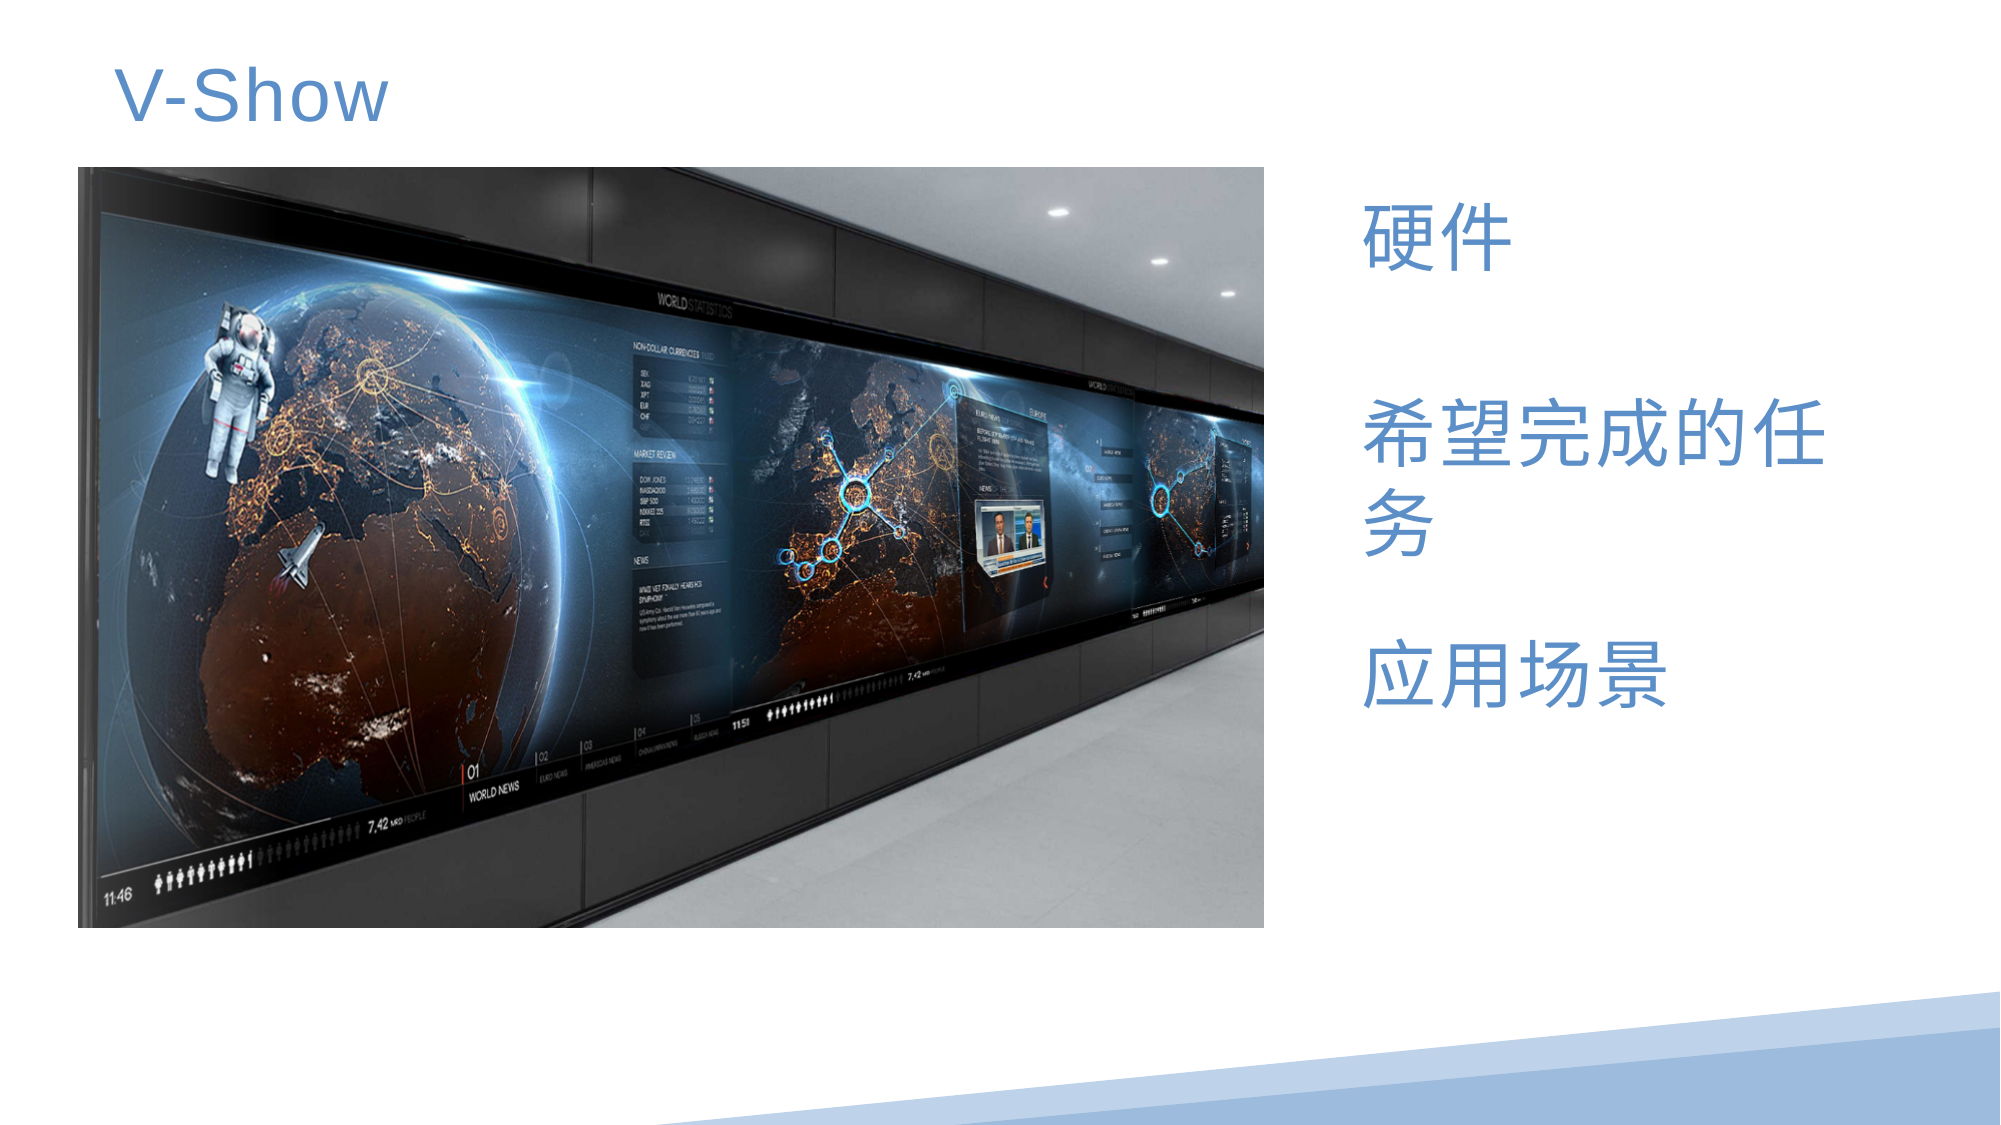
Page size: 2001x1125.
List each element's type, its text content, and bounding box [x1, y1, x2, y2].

picture [78, 167, 1264, 928]
text_box 硬件 [1346, 167, 1820, 304]
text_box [656, 991, 2000, 1125]
text_box 希望完成的任务 [1346, 378, 1868, 575]
text_box 应用场景 [1346, 604, 1820, 741]
text_box V-Show [99, 23, 573, 161]
